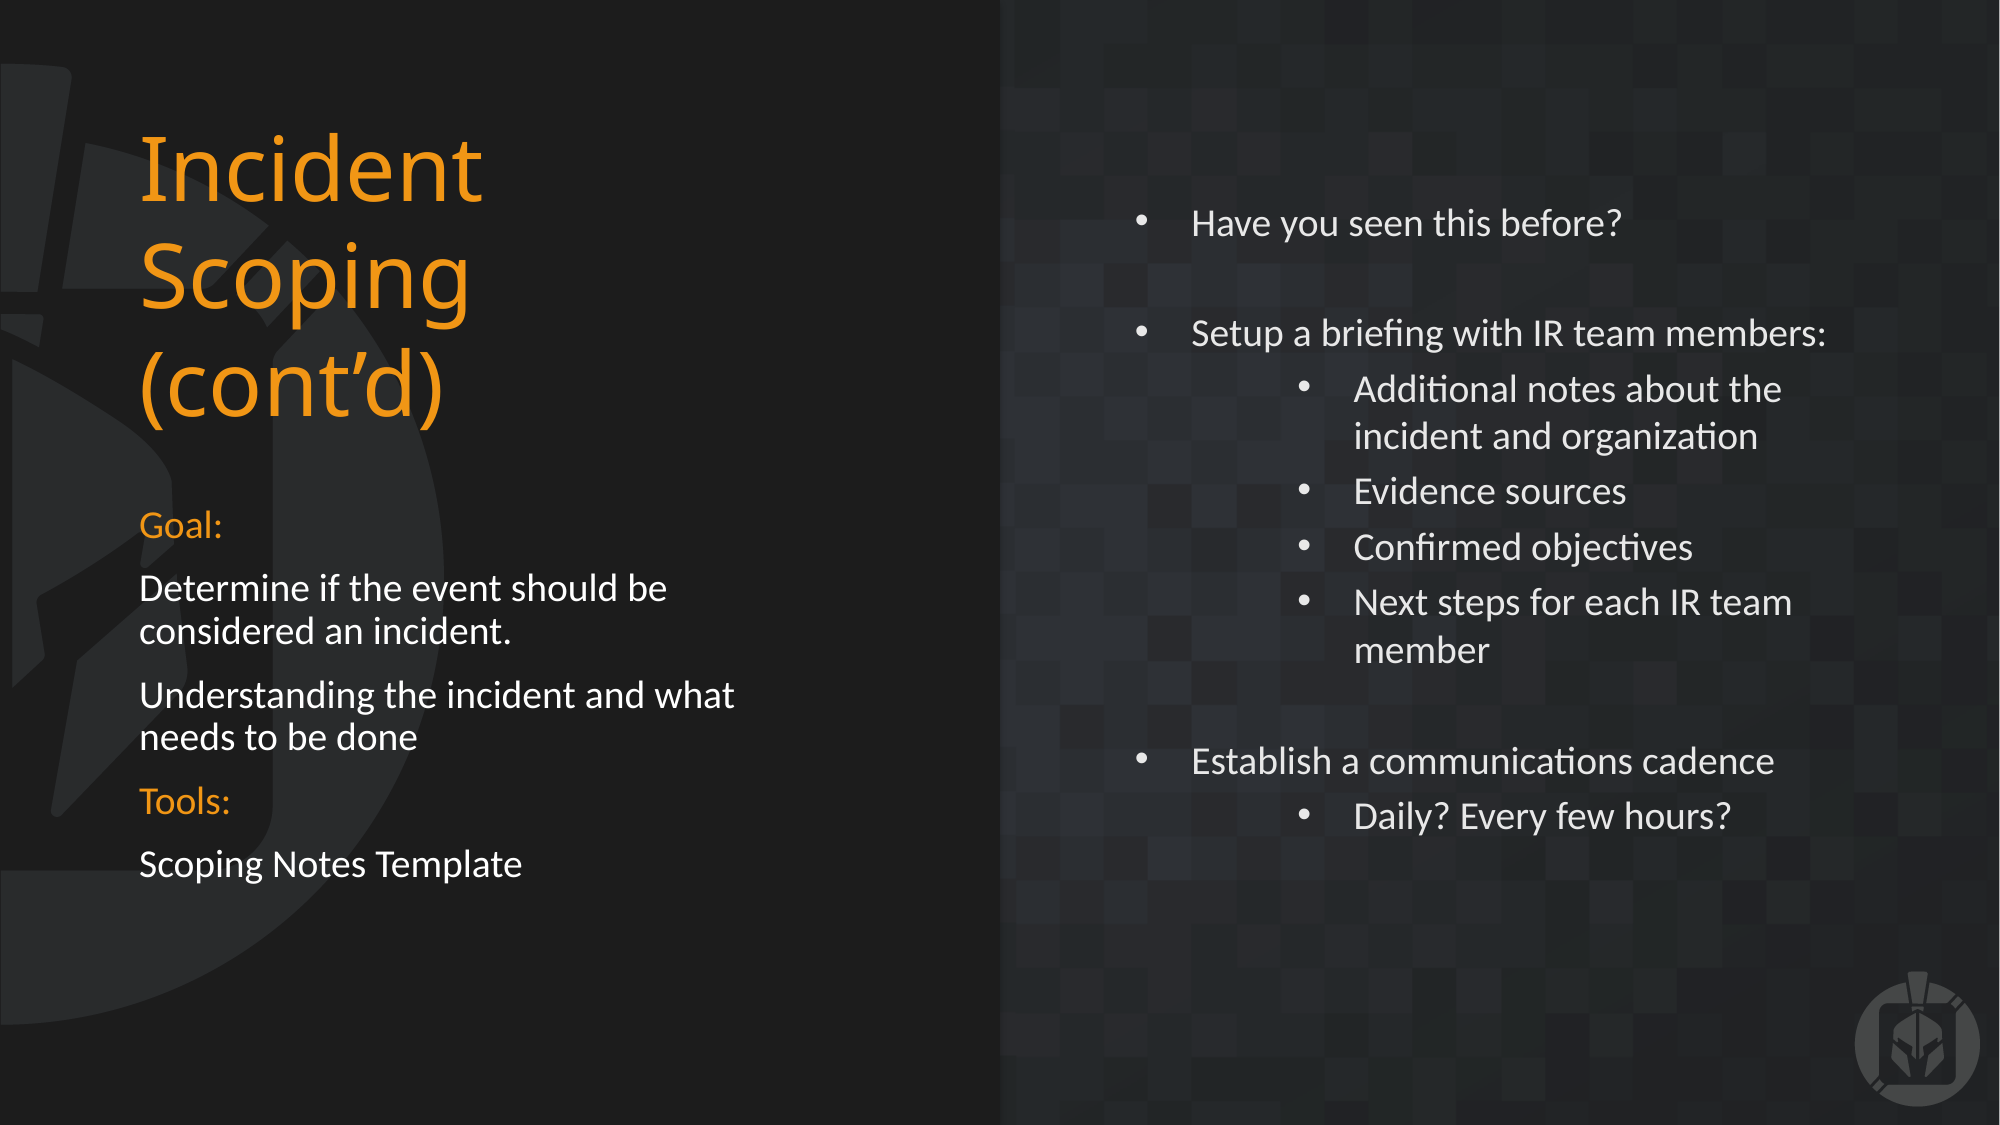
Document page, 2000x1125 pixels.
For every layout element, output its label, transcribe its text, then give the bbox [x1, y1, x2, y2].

title Incident Scoping (cont’d) [119, 186, 783, 445]
picture [1852, 968, 1982, 1111]
list Have you seen this before? Setup a briefing with IR team members: Additional notes about the incident and organization Evidence sources Confirmed objectives Next steps for each IR team member Establish a communications cadence Daily? Every few hours? [1115, 186, 1887, 1010]
picture [0, 0, 482, 1064]
list Goal: Determine if the event should be considered an incident. Understanding the incident and what needs to be done Tools: Scoping Notes Template [119, 494, 783, 1010]
